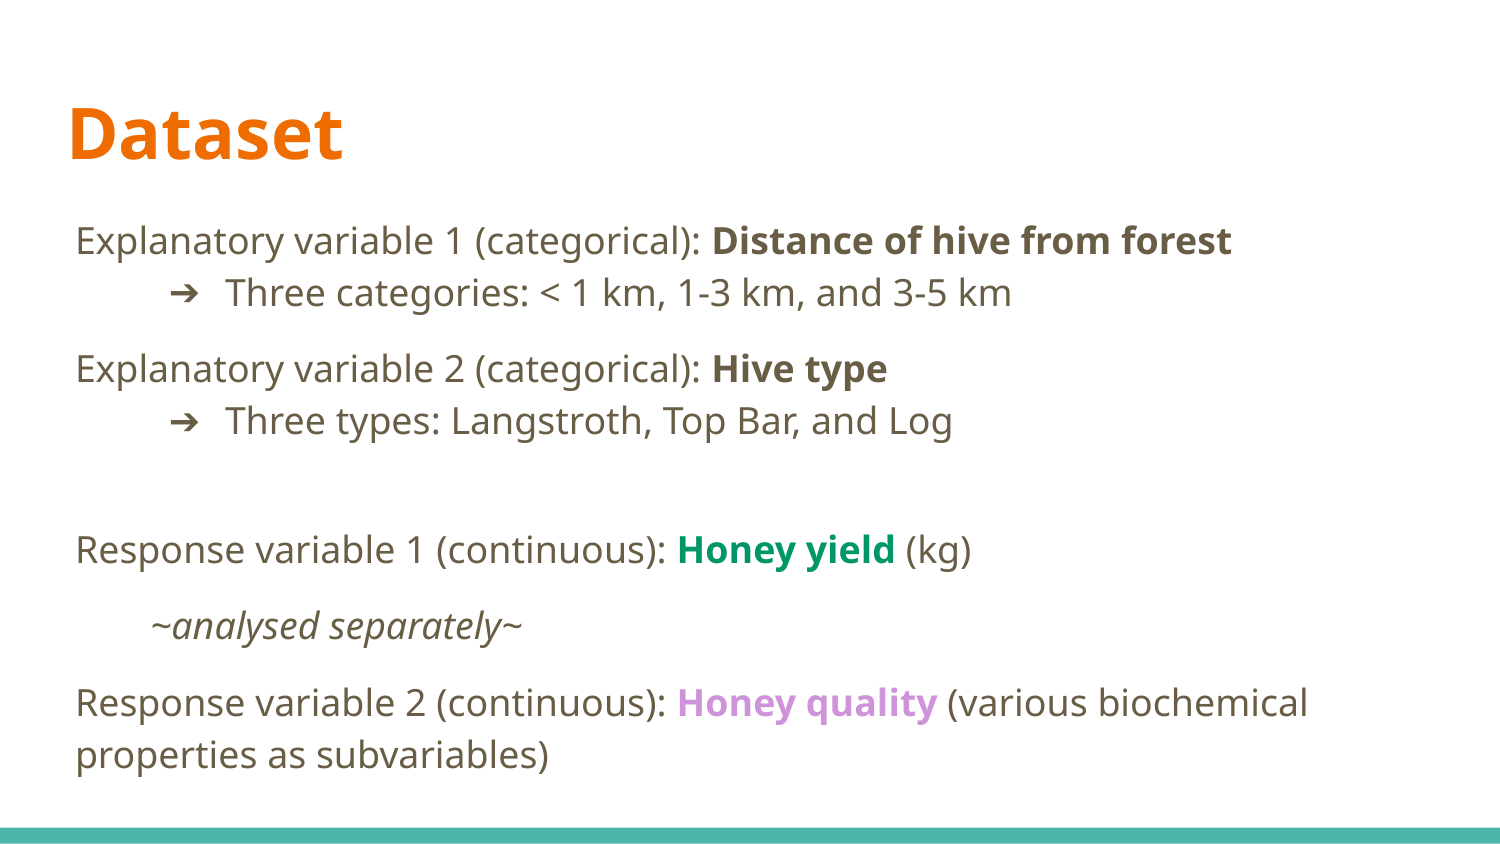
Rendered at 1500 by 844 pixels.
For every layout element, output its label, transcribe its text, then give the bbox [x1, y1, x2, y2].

title Dataset [51, 72, 1449, 189]
list Explanatory variable 1 (categorical): Distance of hive from forest Three categories: < 1 km, 1-3 km, and 3-5 km Explanatory variable 2 (categorical): Hive type Three types: Langstroth, Top Bar, and Log Response variable 1 (continuous): Honey yield (kg) ~analysed separately~ Response variable 2 (continuous): Honey quality (various biochemical properties as subvariables) [59, 195, 1474, 816]
